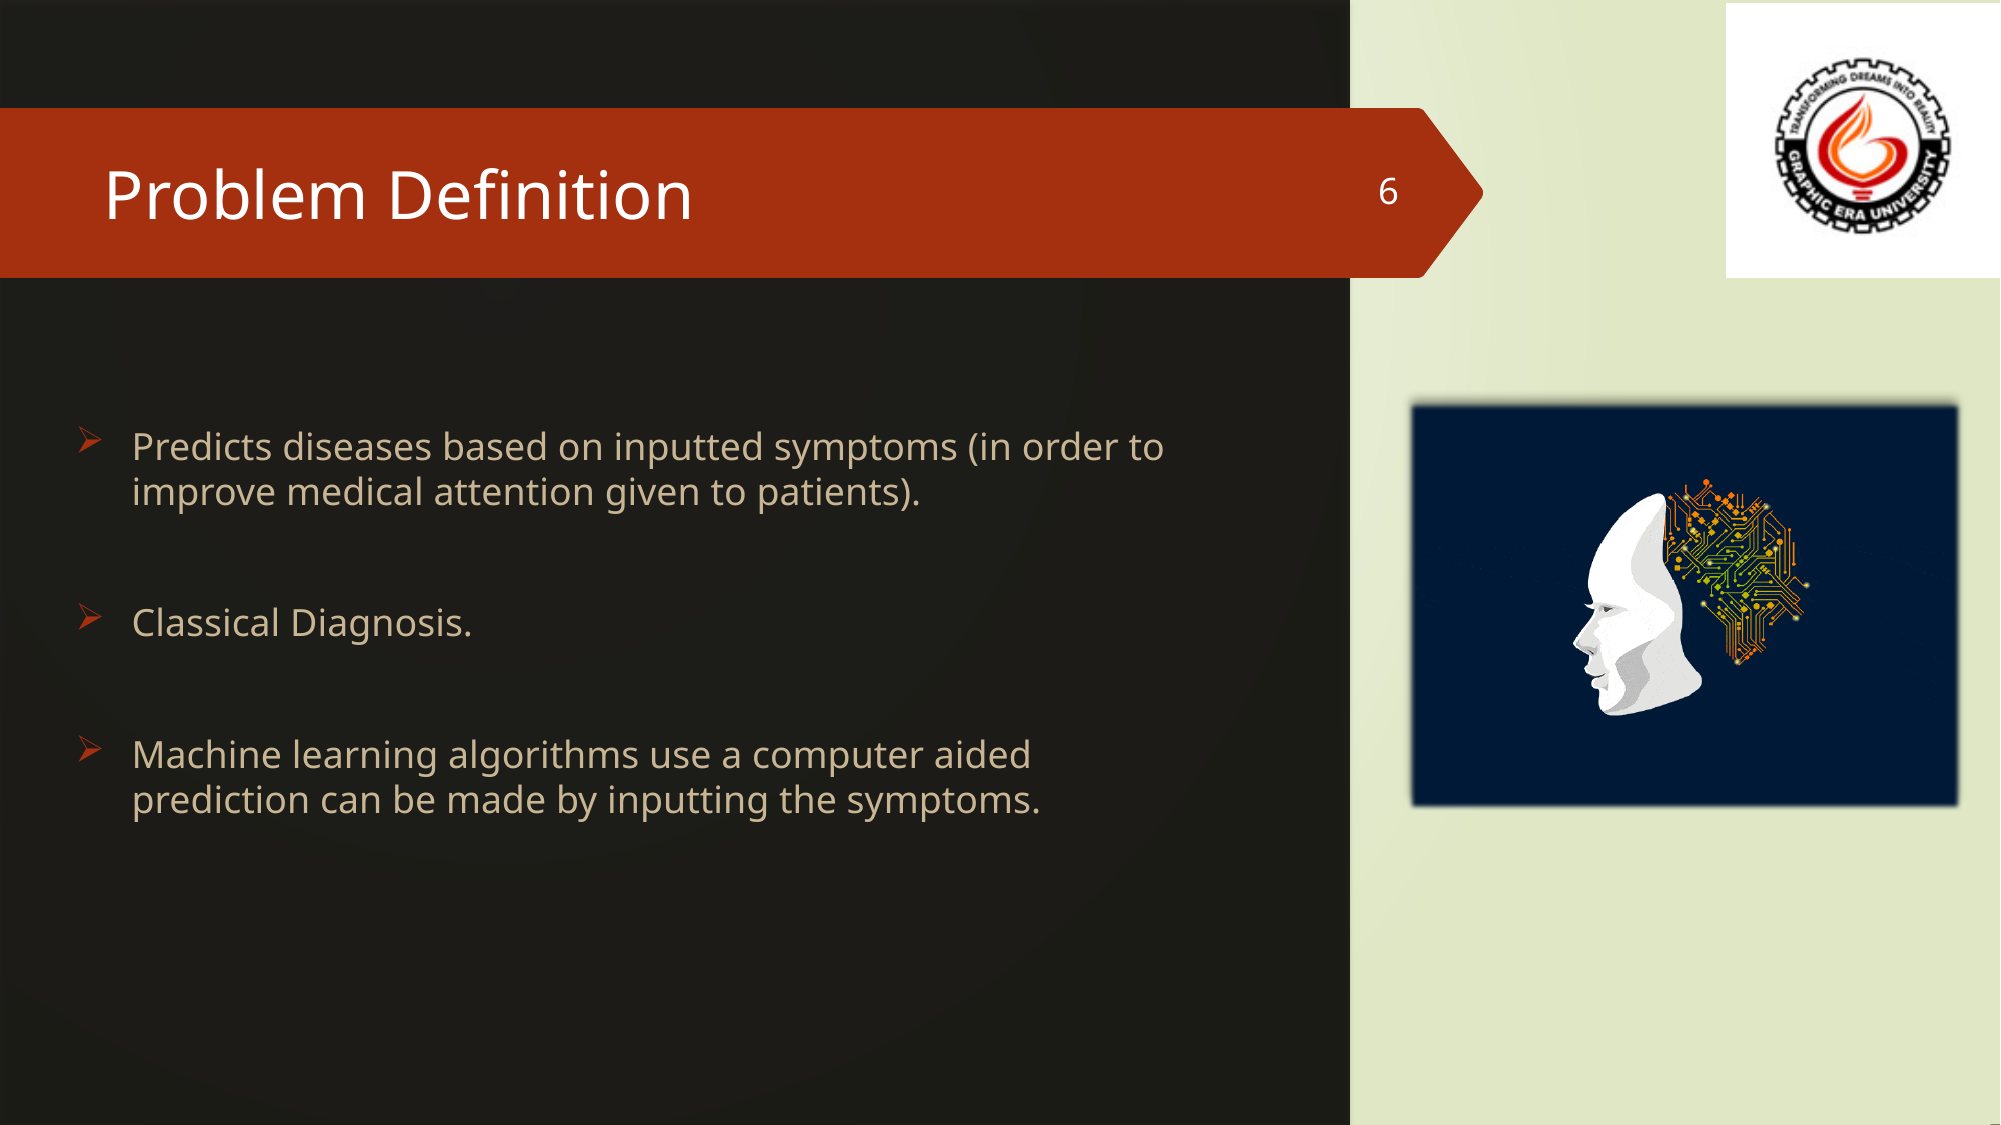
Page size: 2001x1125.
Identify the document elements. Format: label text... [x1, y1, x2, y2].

text_box [0, 0, 1351, 108]
title Problem Definition [88, 129, 1262, 257]
picture [1407, 401, 1963, 811]
slide_number 6 [1285, 161, 1414, 221]
text_box [0, 108, 1484, 278]
text_box [1351, 0, 2000, 1125]
text_box [0, 278, 1351, 1125]
picture [1725, 3, 2000, 279]
list Predicts diseases based on inputted symptoms (in order to improve medical attention given to patients). Classical Diagnosis. Machine learning algorithms use a computer aided prediction can be made by inputting the symptoms. [60, 415, 1233, 917]
